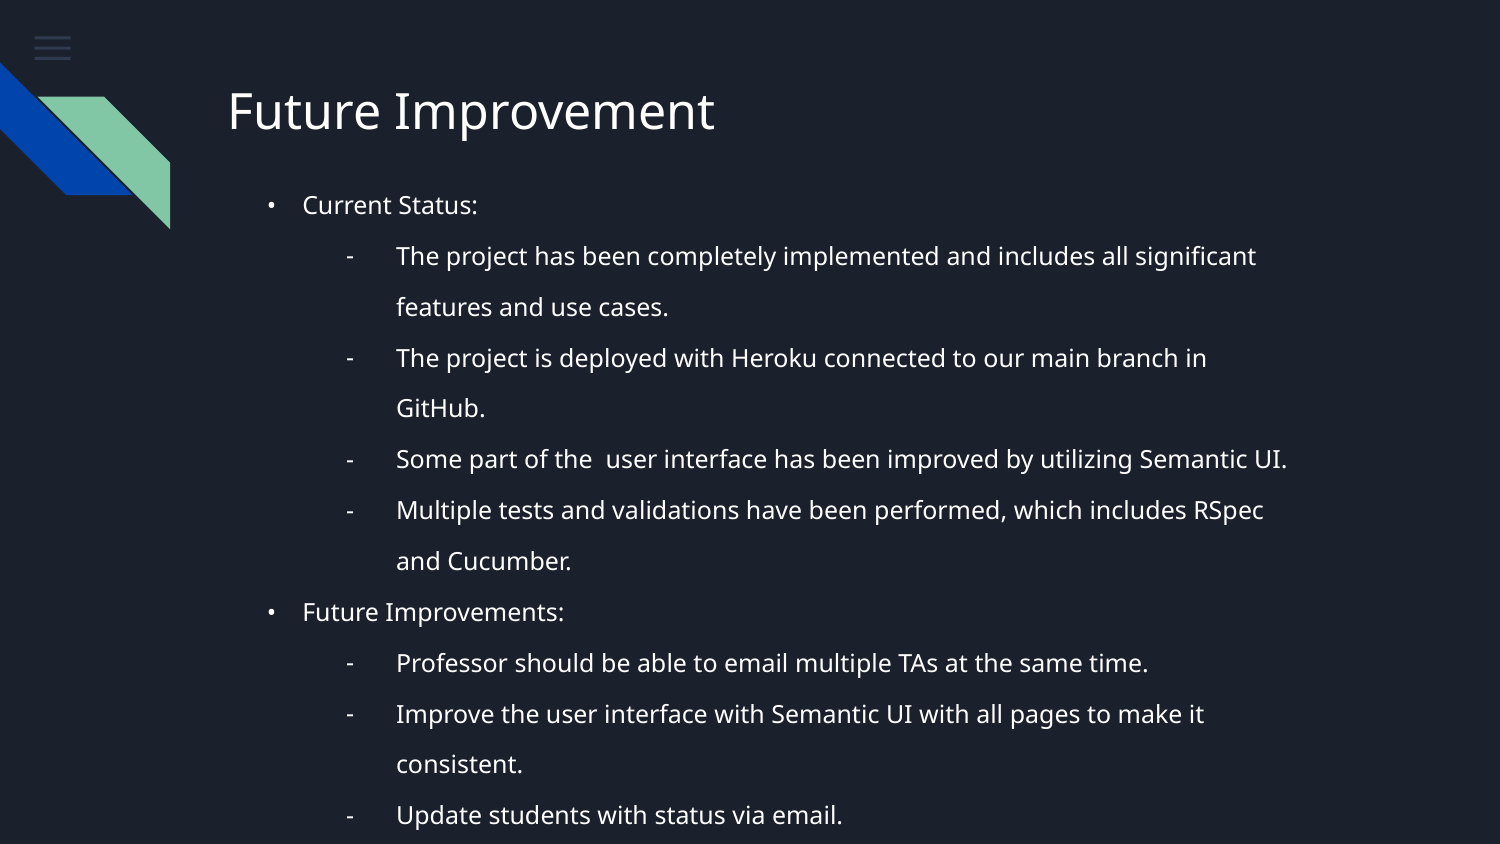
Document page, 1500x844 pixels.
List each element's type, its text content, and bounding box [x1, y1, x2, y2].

title Future Improvement [212, 64, 836, 310]
text_box Current Status: The project has been completely implemented and includes all significant features and use cases. The project is deployed with Heroku connected to our main branch in GitHub. Some part of the user interface has been improved by utilizing Semantic UI. Multiple tests and validations have been performed, which includes RSpec and Cucumber. Future Improvements: Professor should be able to email multiple TAs at the same time. Improve the user interface with Semantic UI with all pages to make it consistent. Update students with status via email. Admin can view all TA information in the application including resume and transcript. [231, 153, 1319, 844]
